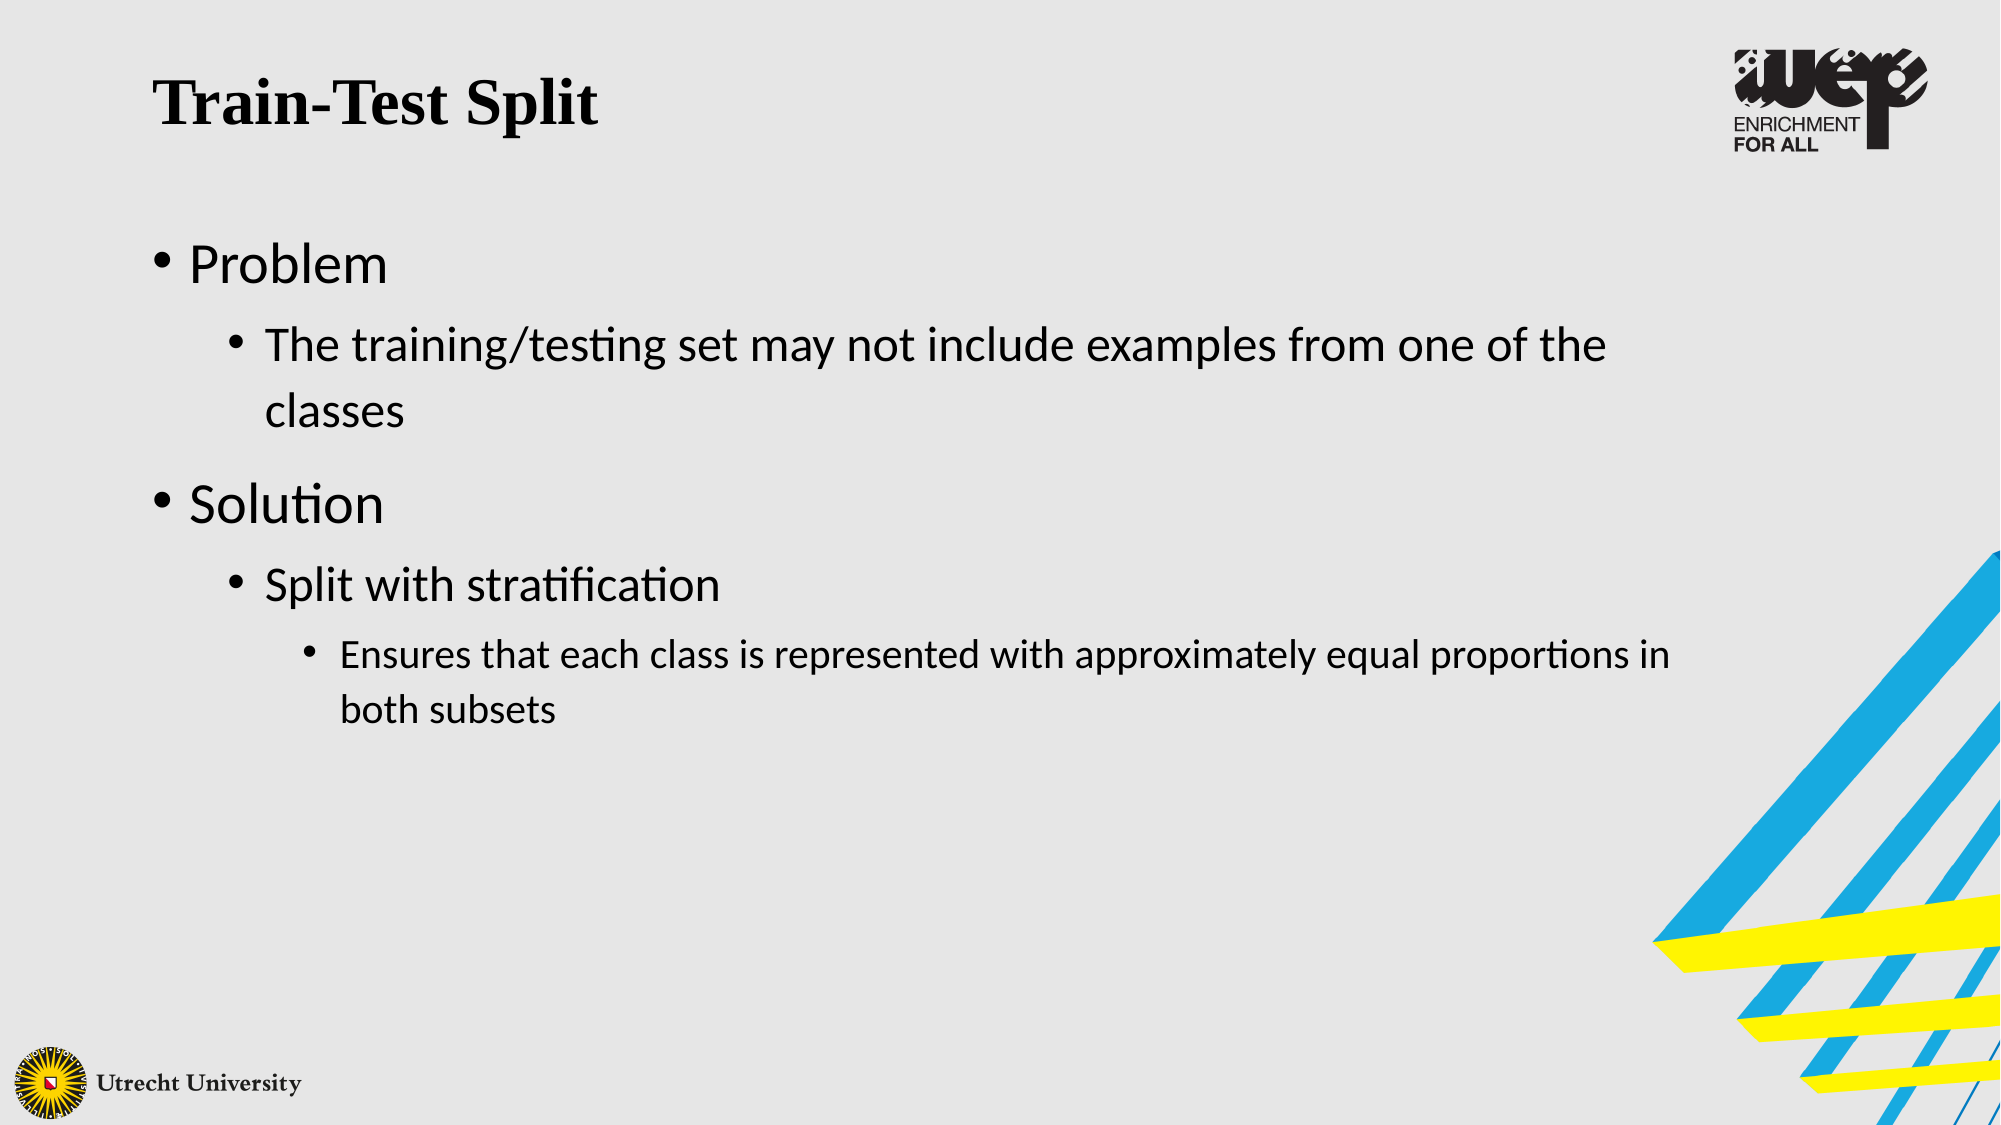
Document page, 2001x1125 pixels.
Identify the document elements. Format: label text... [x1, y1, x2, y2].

picture [0, 0, 2001, 1125]
text_box Problem The training/testing set may not include examples from one of the classes Solution Split with stratification Ensures that each class is represented with approximately equal proportions in both subsets [137, 210, 1748, 1066]
text_box Train-Test Split [137, 59, 1863, 211]
